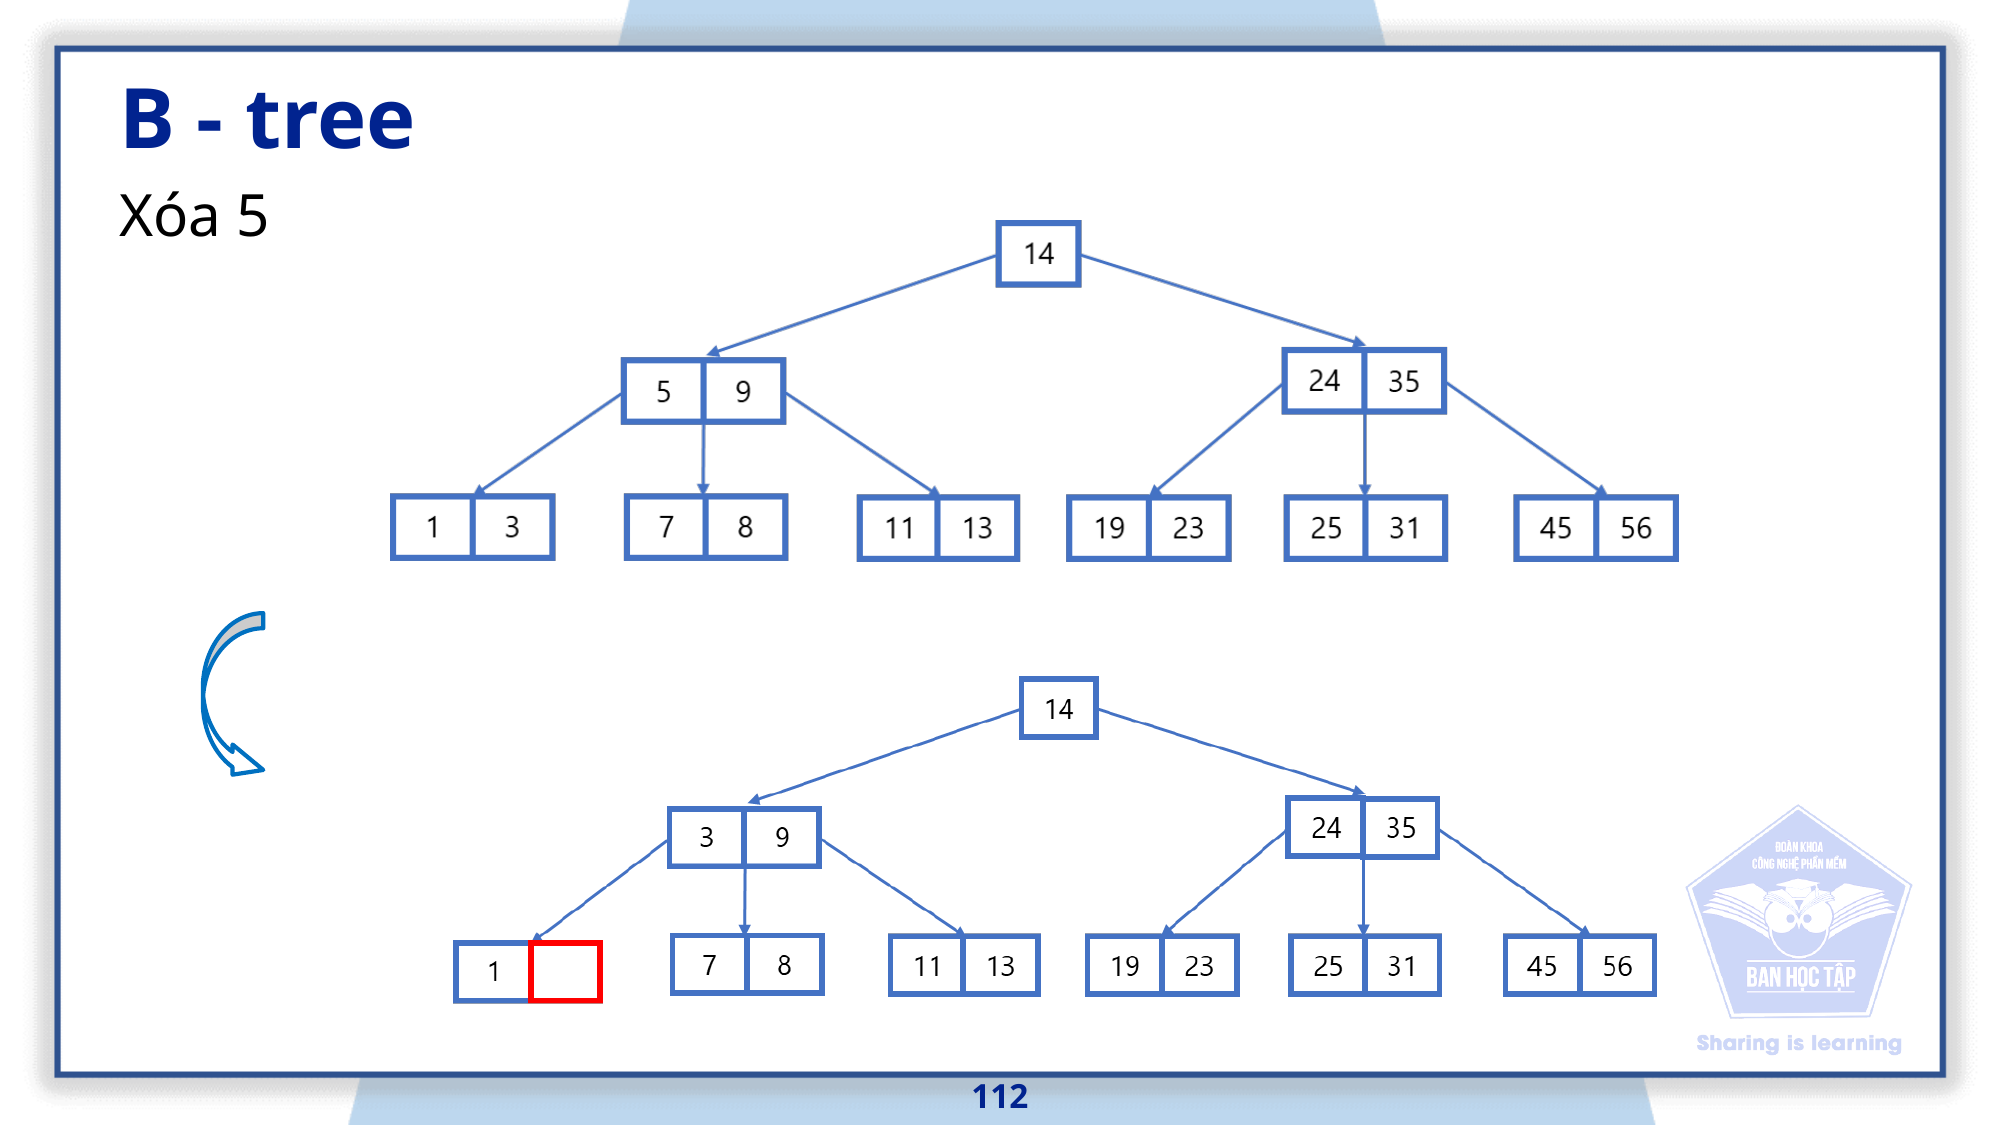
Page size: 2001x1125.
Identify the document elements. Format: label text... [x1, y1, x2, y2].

picture [0, 0, 2001, 1125]
text_box Xóa 5 [104, 170, 1896, 256]
slide_number 112 [774, 1070, 1225, 1125]
text_box [200, 611, 266, 777]
title B - tree [104, 54, 1896, 170]
